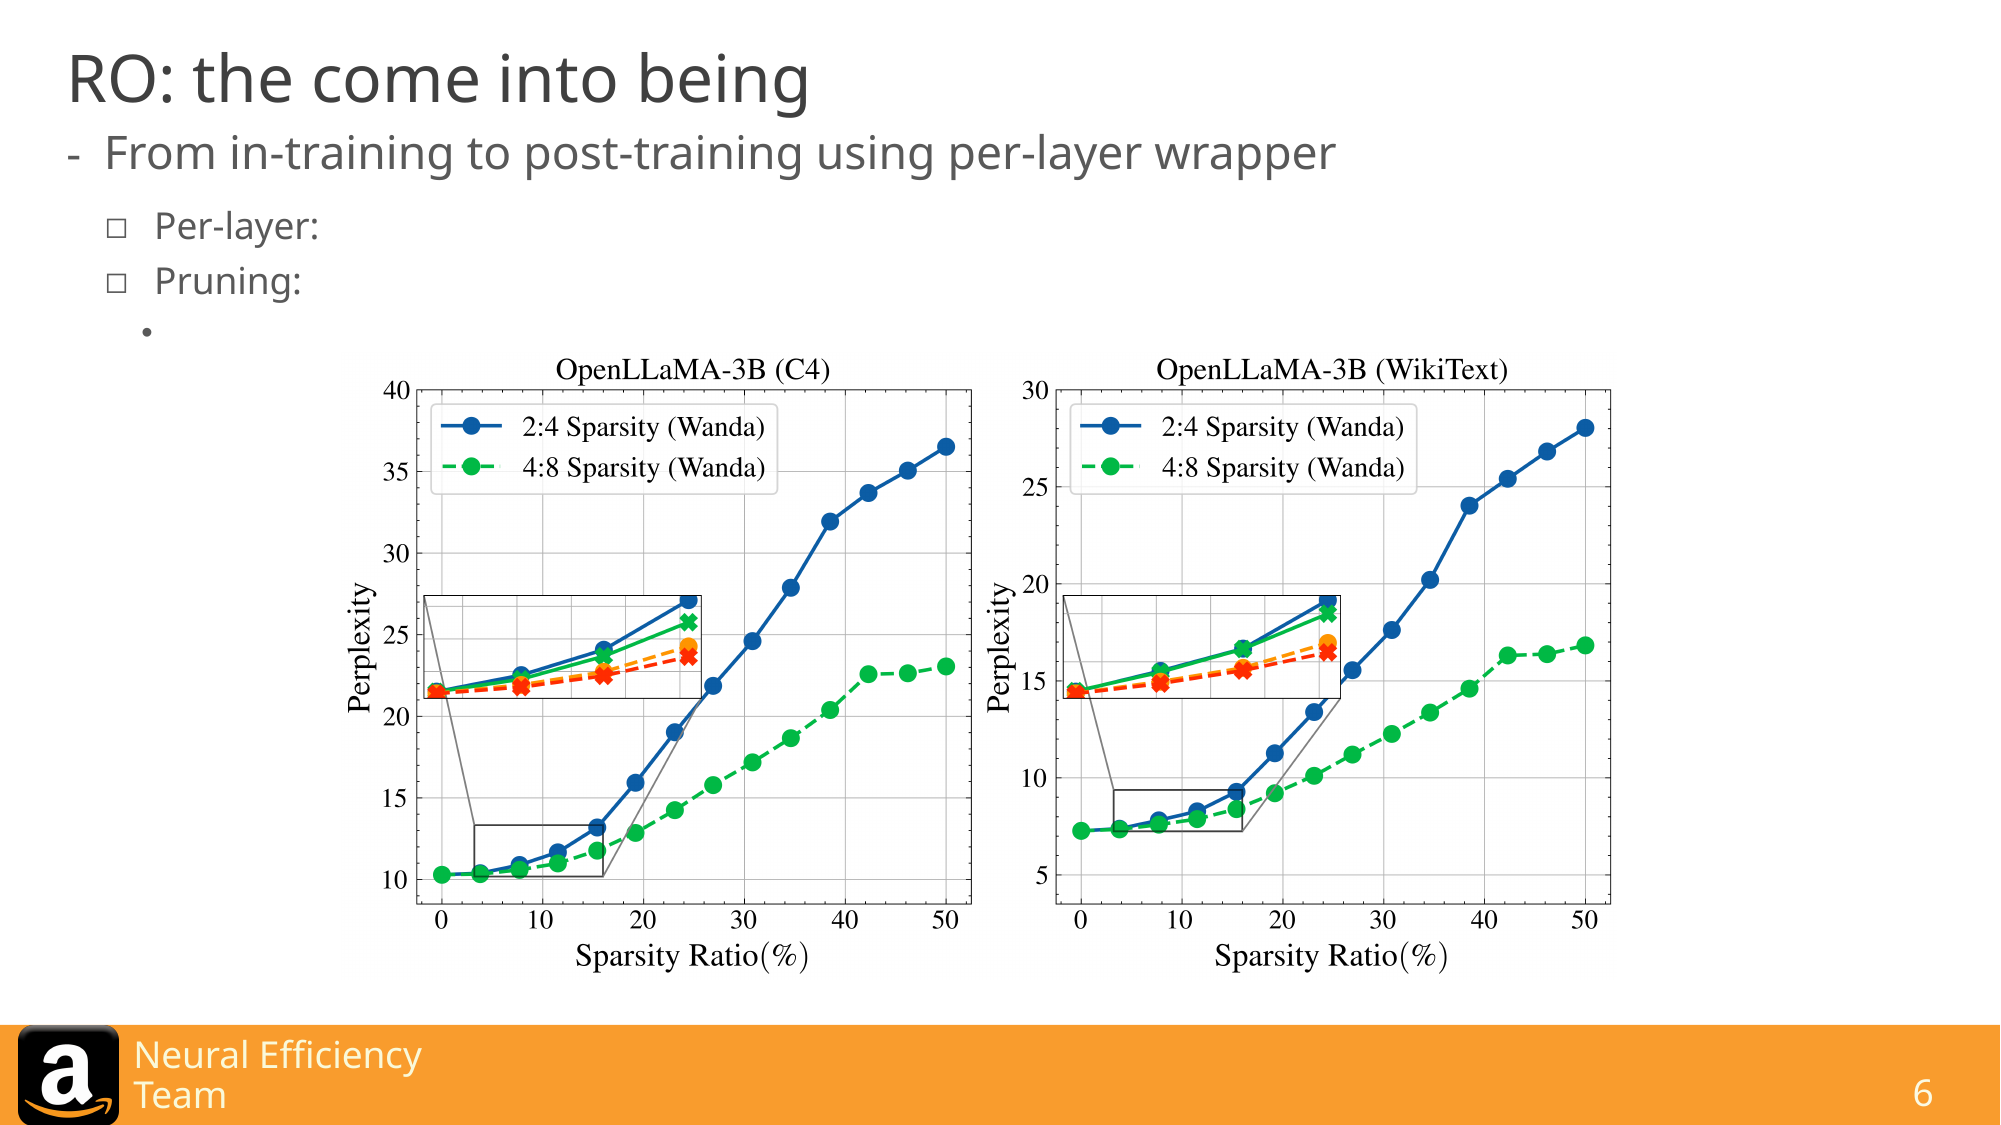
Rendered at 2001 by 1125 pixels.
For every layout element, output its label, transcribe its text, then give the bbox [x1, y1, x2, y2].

slide_number 6 [1848, 1070, 1949, 1118]
title RO: the come into being [51, 37, 1949, 124]
picture [18, 1025, 119, 1125]
list From in-training to post-training using per-layer wrapper [51, 127, 1949, 182]
list Per-layer: Pruning: [51, 195, 1949, 1018]
list Neural Efficiency Team [118, 1028, 470, 1125]
picture [341, 352, 1617, 980]
